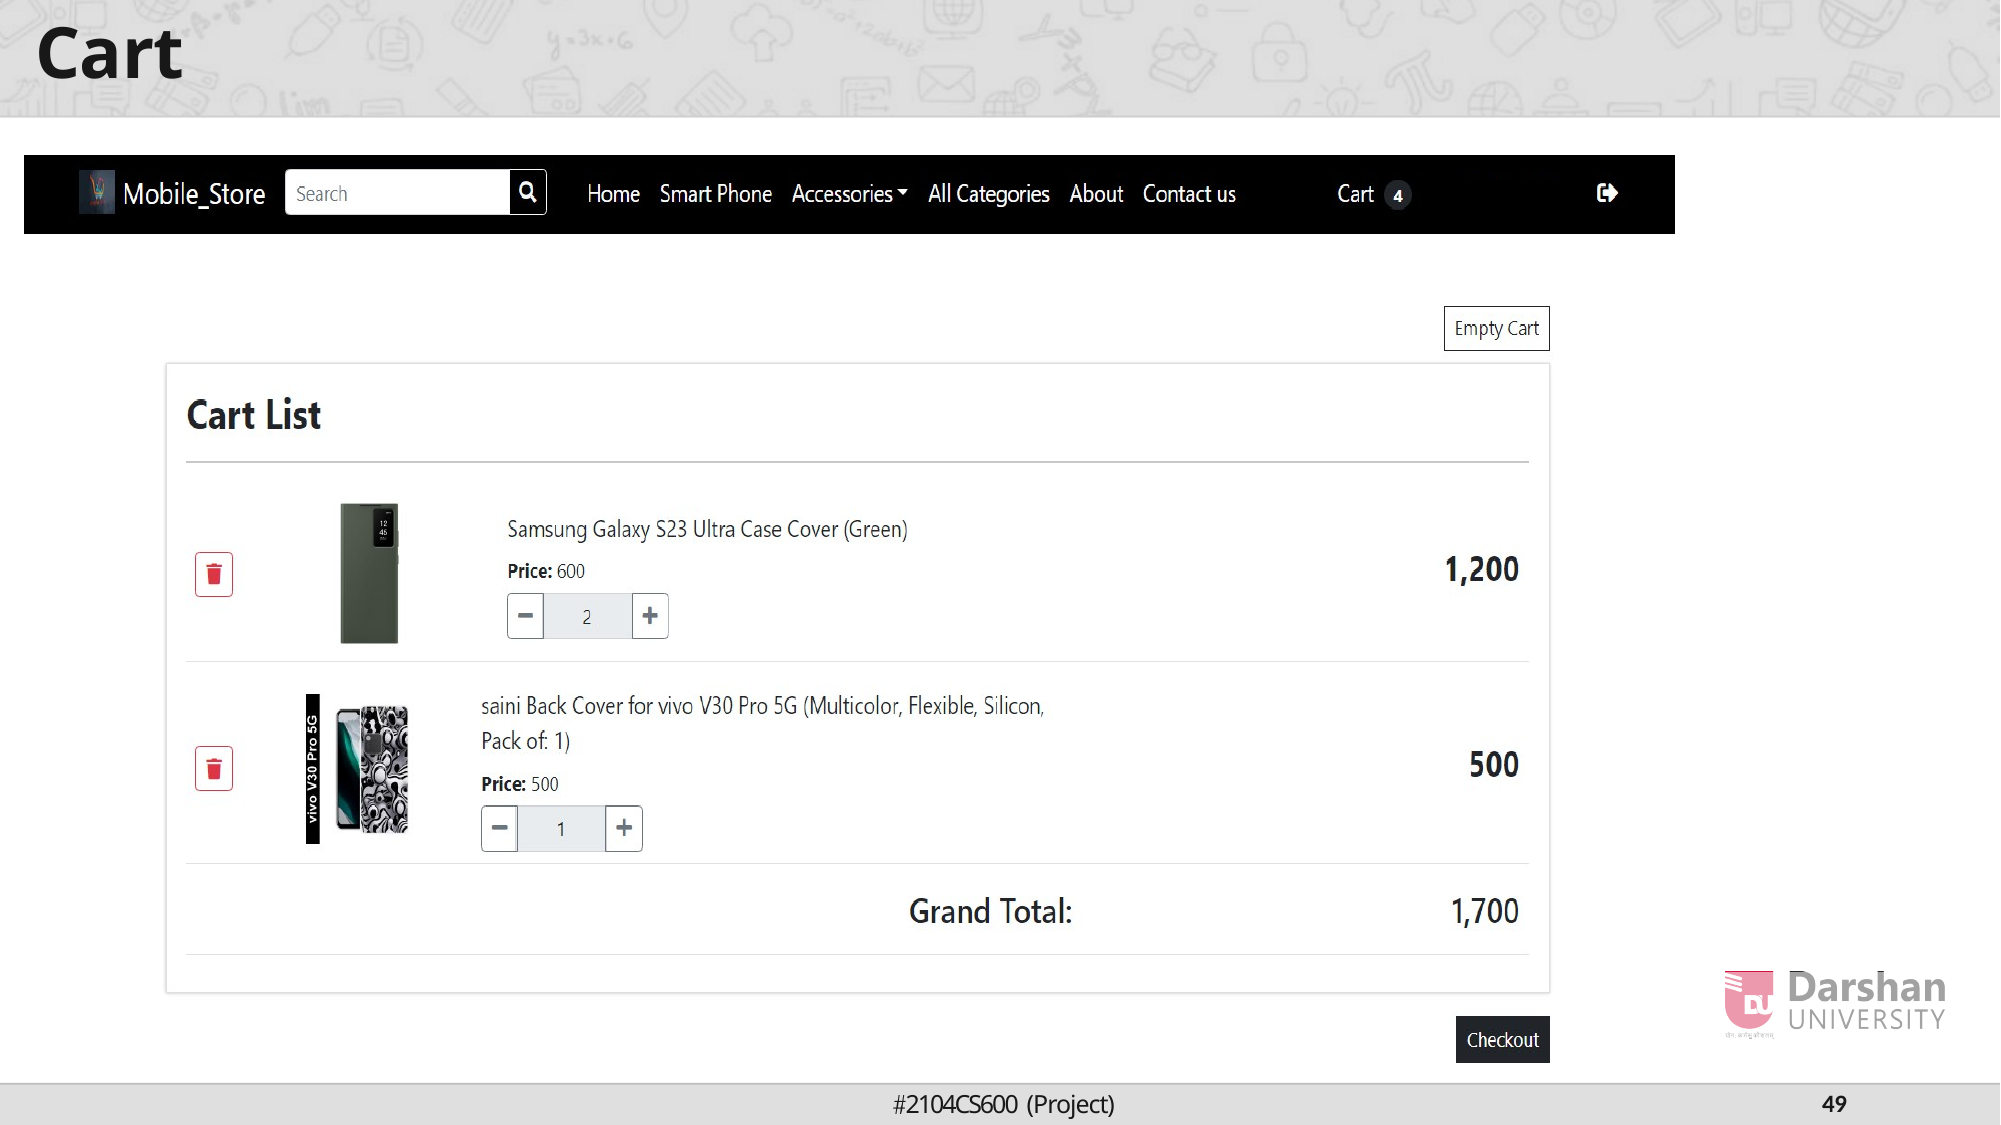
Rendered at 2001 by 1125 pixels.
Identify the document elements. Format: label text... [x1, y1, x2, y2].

title Cart [33, 5, 915, 153]
slide_number 49 [1815, 1092, 1856, 1125]
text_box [24, 154, 1676, 1063]
footer 2104CS600 (Project) [903, 1087, 1188, 1125]
picture [893, 1095, 903, 1114]
